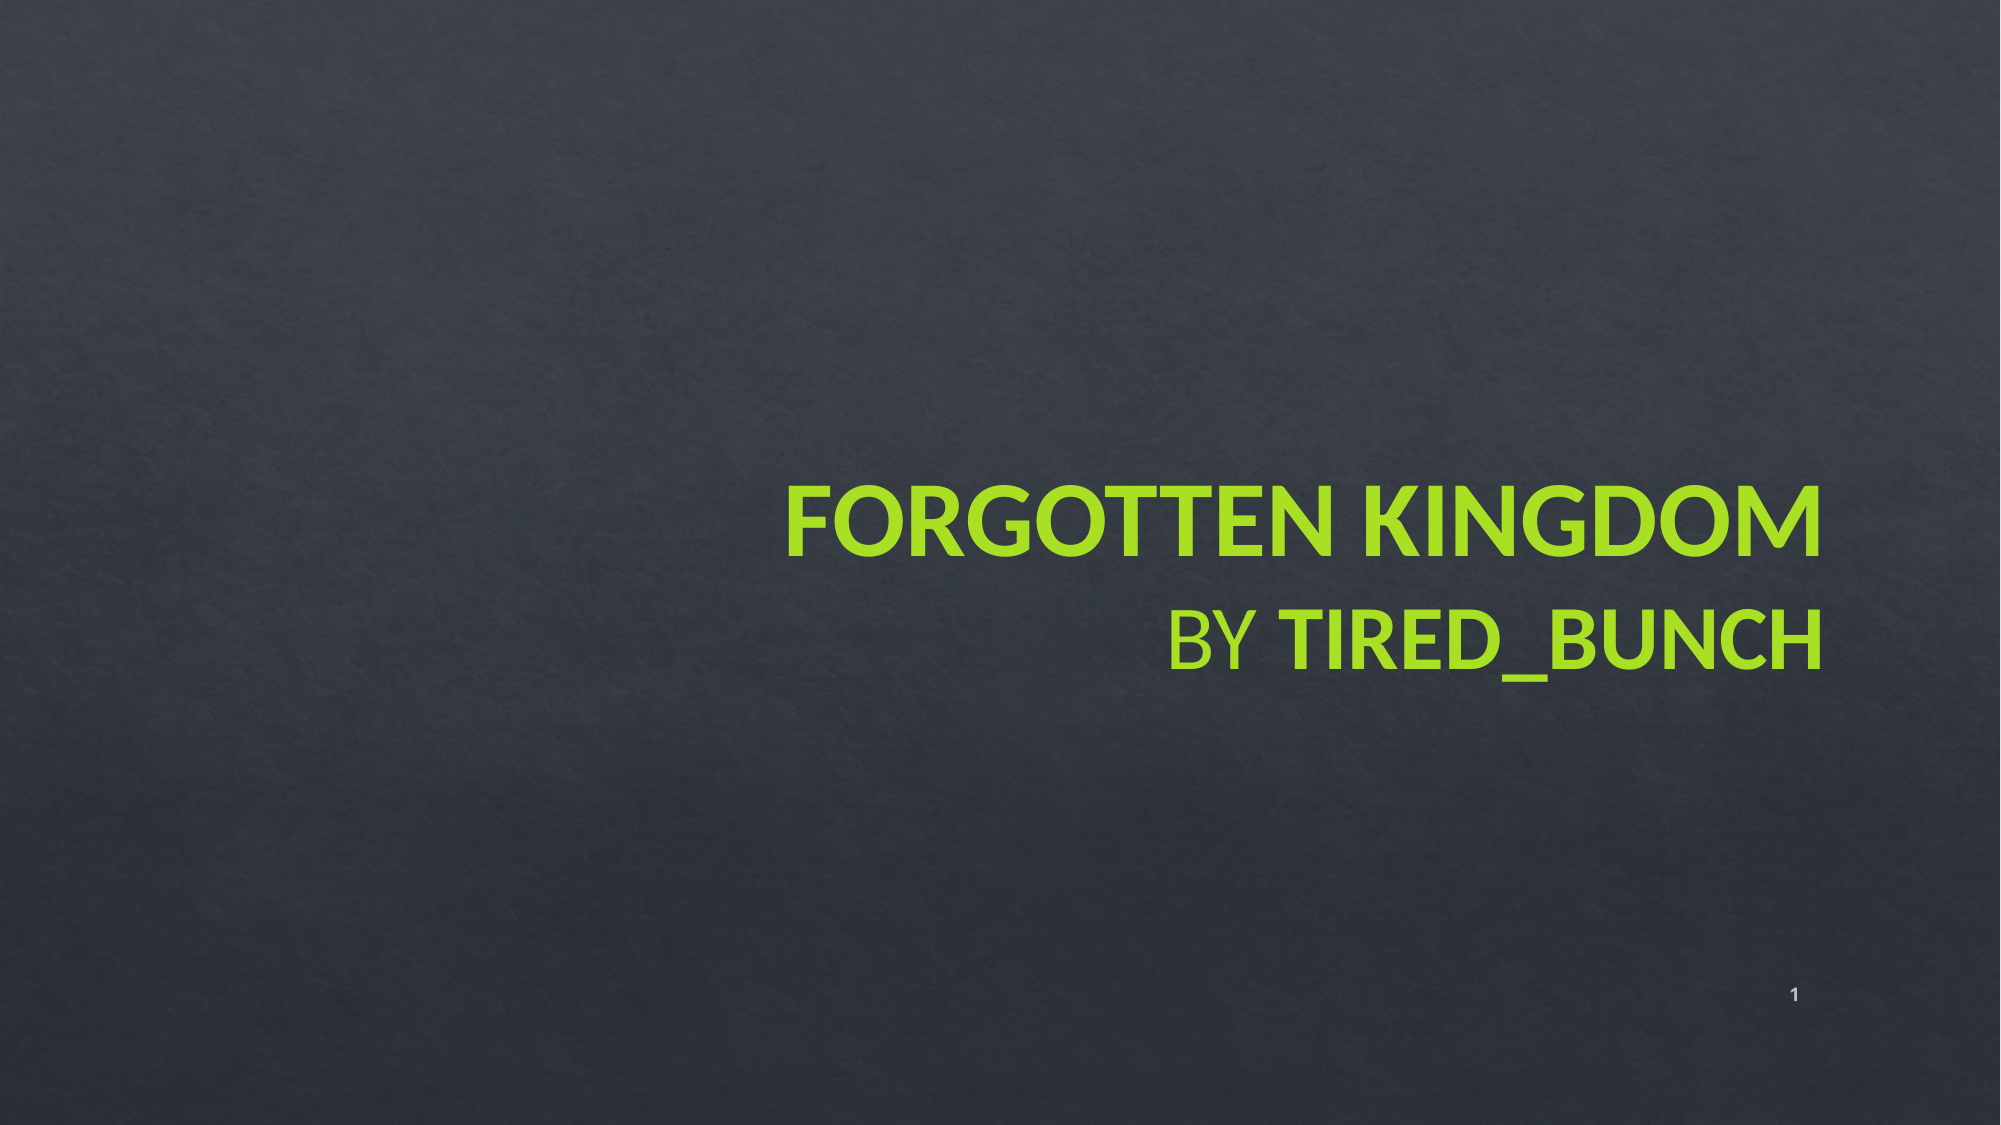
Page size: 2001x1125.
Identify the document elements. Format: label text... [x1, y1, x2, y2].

slide_number ‹#› [1724, 965, 1816, 1025]
title FORGOTTEN KINGDOM BY TIRED_BUNCH [718, 158, 1842, 978]
picture [0, 0, 2001, 1125]
